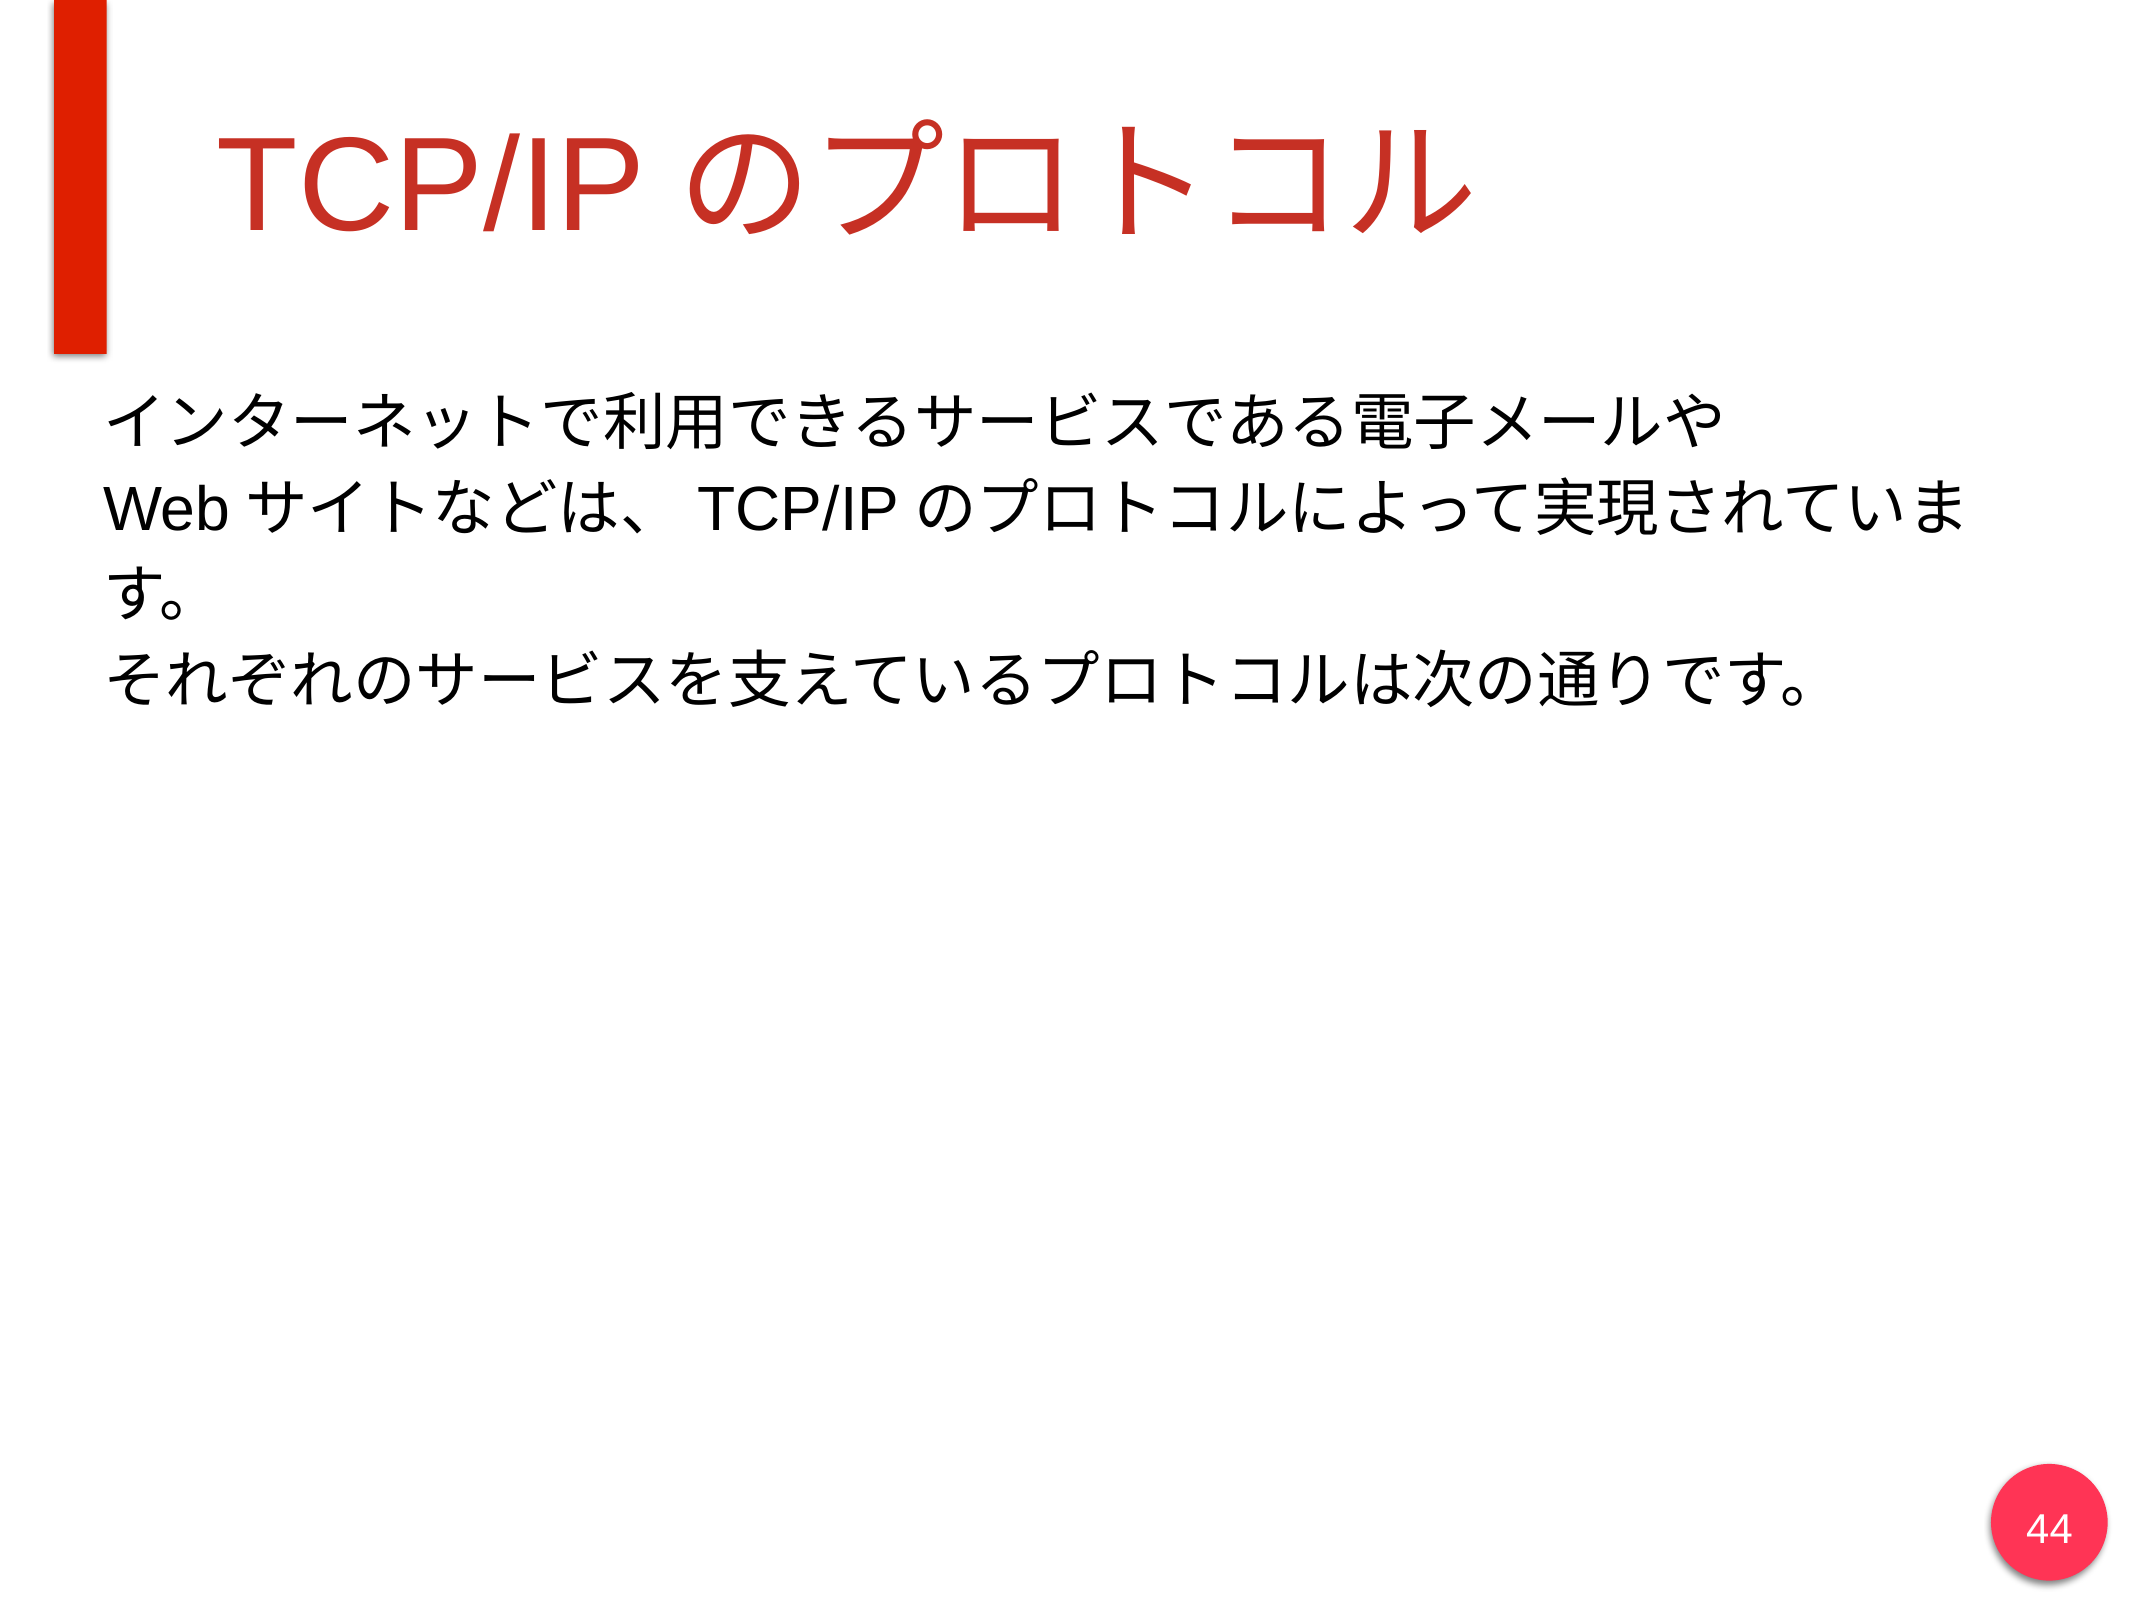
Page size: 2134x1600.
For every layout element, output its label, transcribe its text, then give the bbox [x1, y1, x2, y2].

title TCP/IPのプロトコル [208, 18, 2030, 336]
slide_number 44 [2012, 1493, 2087, 1600]
text_box インターネットで利用できるサービスである電子メールや Webサイトなどは、TCP/IPのプロトコルによって実現されています。 それぞれのサービスを支えているプロトコルは次の通りです。 [94, 362, 2062, 731]
